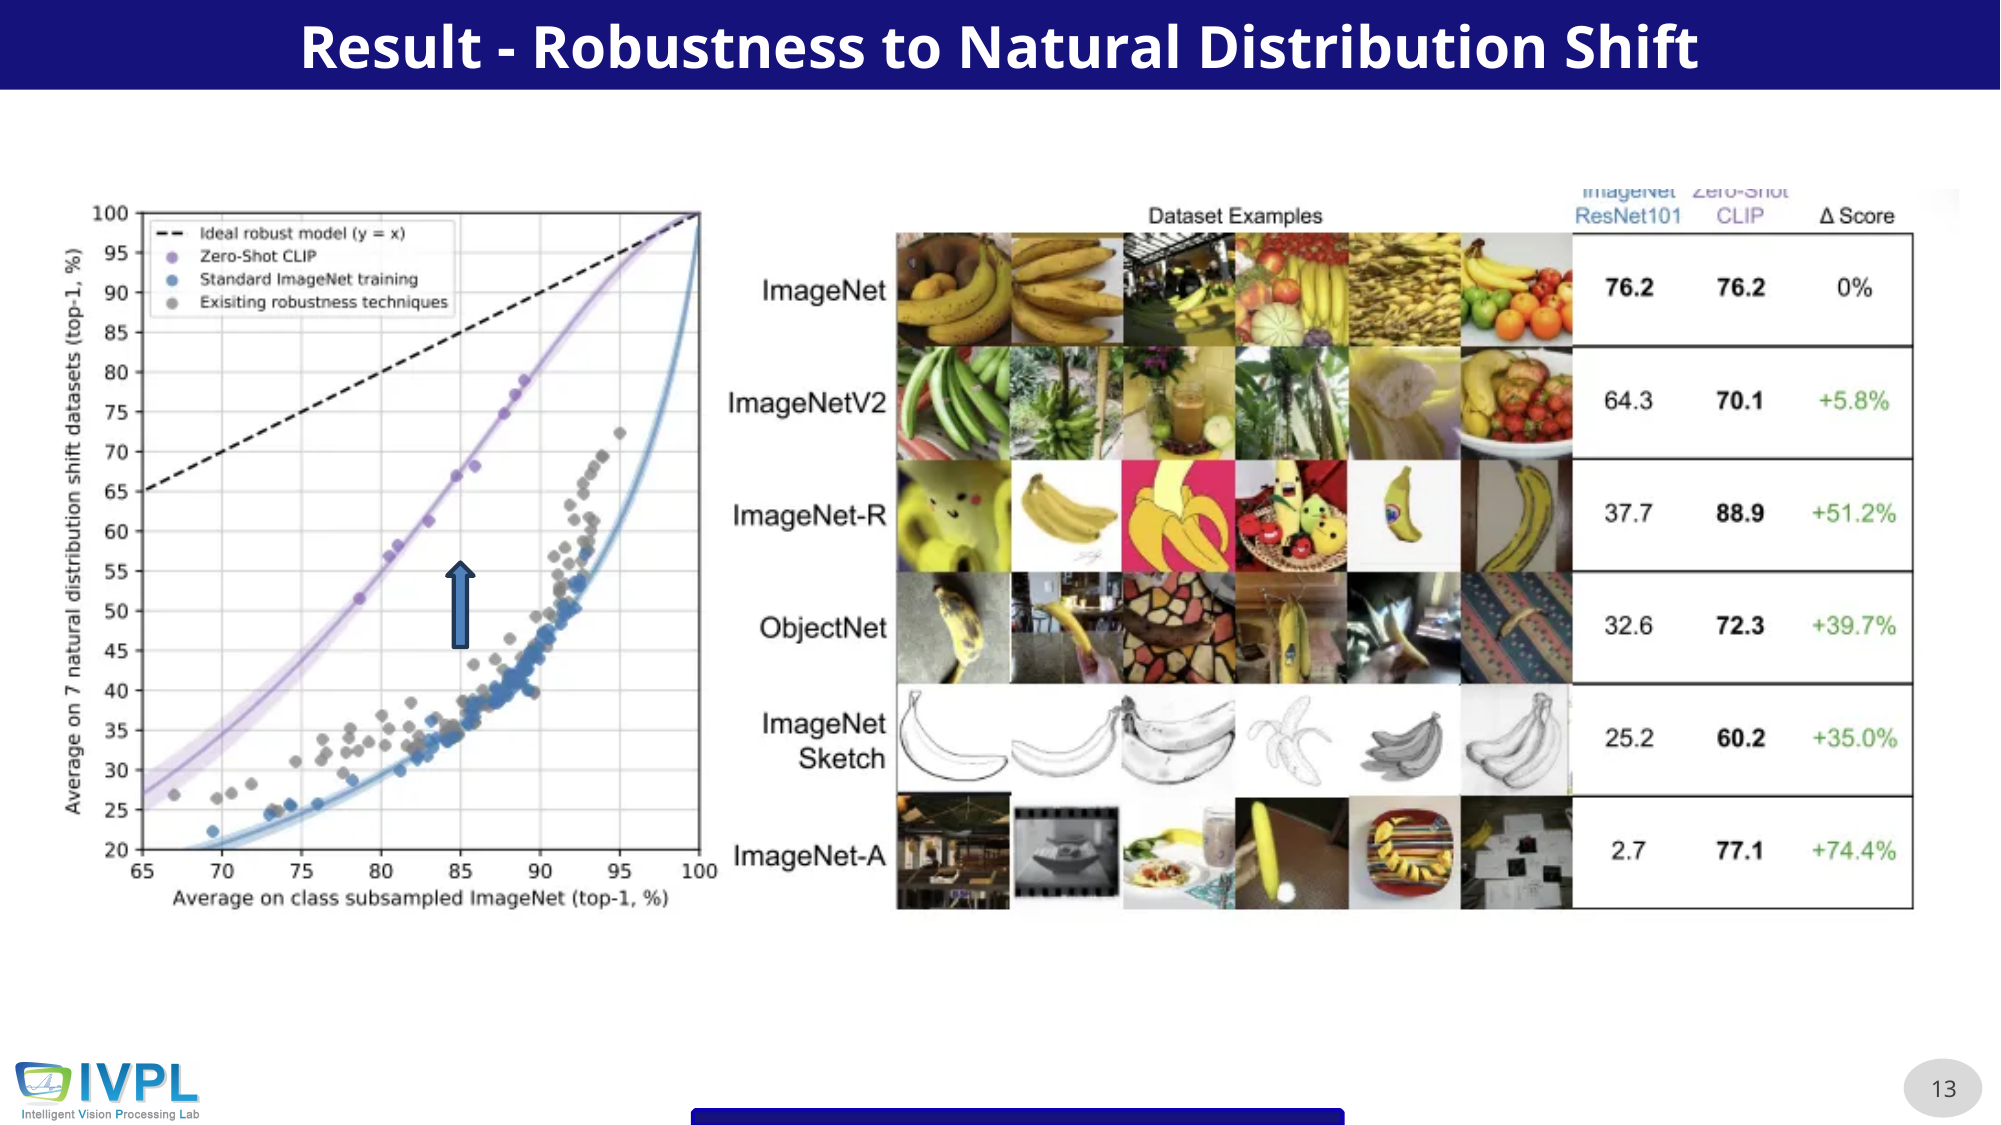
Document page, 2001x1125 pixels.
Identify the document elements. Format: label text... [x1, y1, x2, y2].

list Result - Robustness to Natural Distribution Shift [66, 0, 1934, 90]
picture [40, 189, 1960, 936]
picture [15, 1062, 200, 1122]
